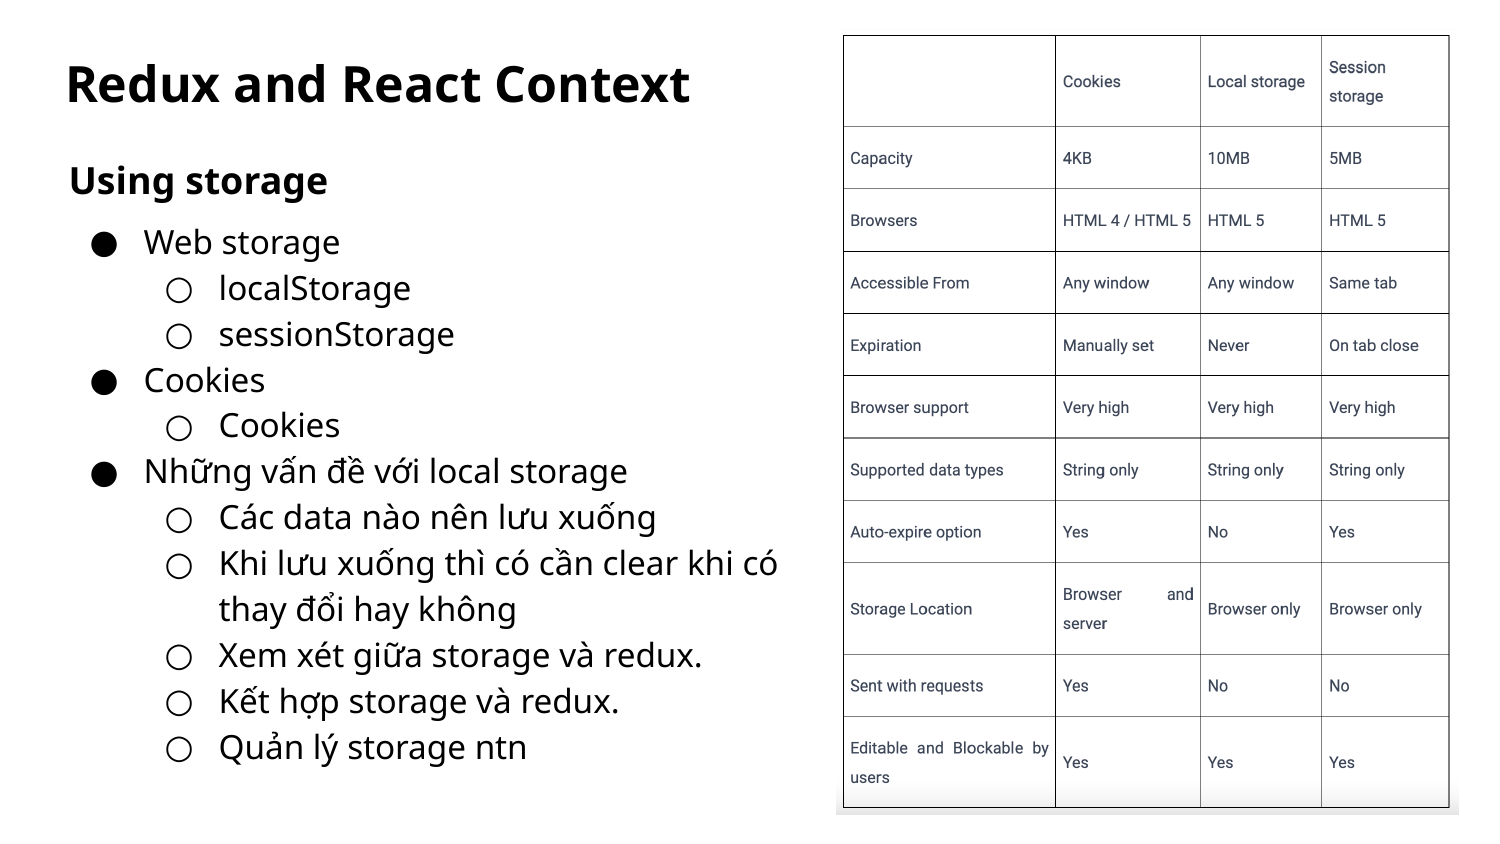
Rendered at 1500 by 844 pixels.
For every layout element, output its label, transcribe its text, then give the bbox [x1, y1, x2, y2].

title Redux and React Context [53, 31, 833, 135]
list Using storage [53, 147, 735, 200]
list Web storage localStorage sessionStorage Cookies Cookies Những vấn đề với local storage Các data nào nên lưu xuống Khi lưu xuống thì có cần clear khi có thay đổi hay không Xem xét giữa storage và redux. Kết hợp storage và redux. Quản lý storage ntn [53, 200, 801, 804]
picture [836, 29, 1460, 815]
